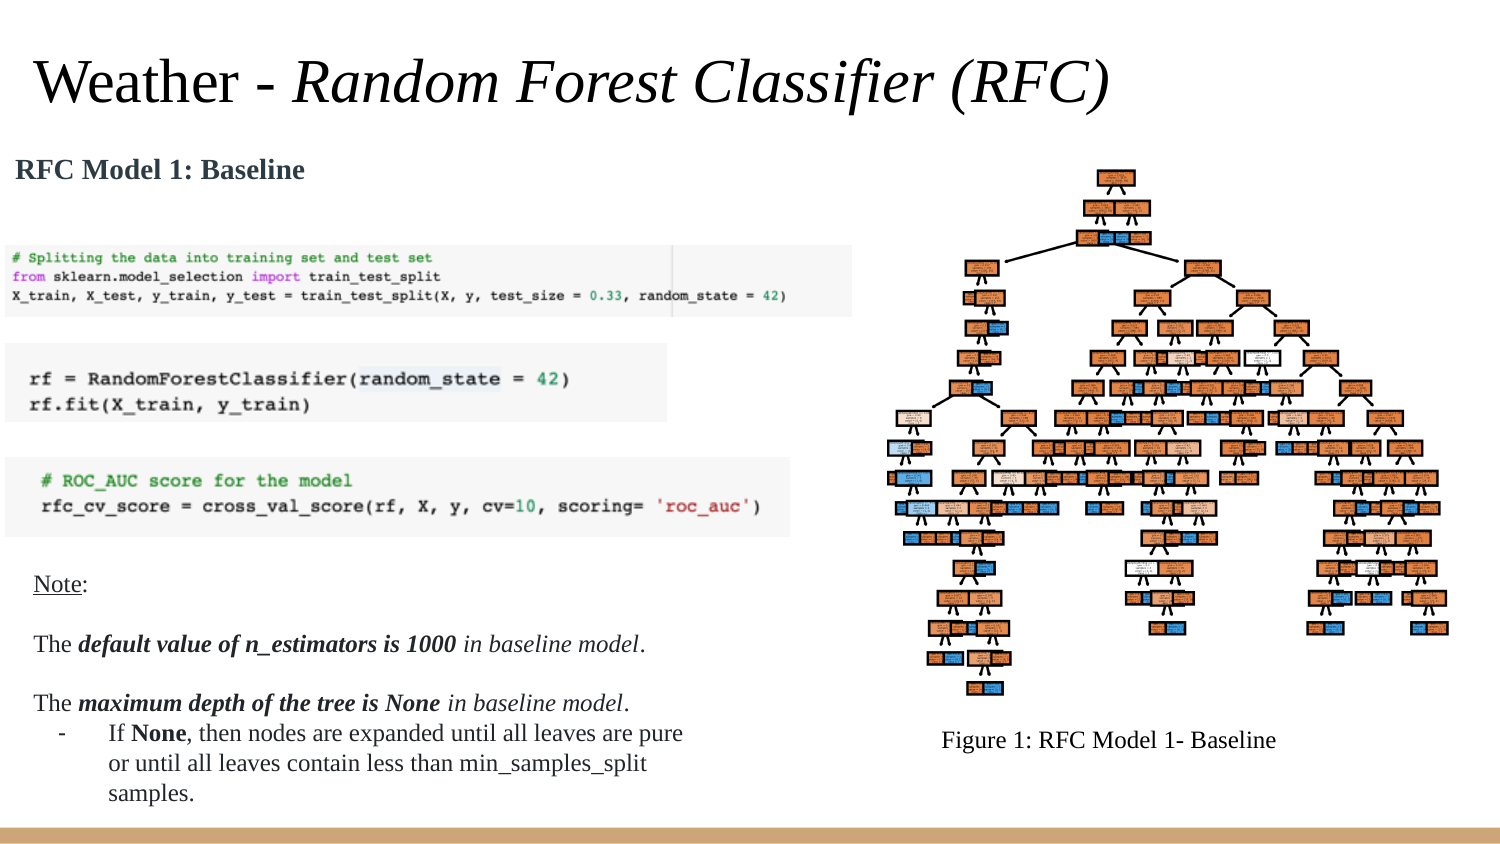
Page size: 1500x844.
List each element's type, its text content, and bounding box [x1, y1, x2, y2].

title Weather - Random Forest Classifier (RFC) [18, 17, 1416, 129]
picture [871, 145, 1464, 722]
picture [5, 456, 790, 538]
picture [5, 343, 667, 423]
text_box Note: The default value of n_estimators is 1000 in baseline model. The maximum depth of the tree is None in baseline model. If None, then nodes are expanded until all leaves are pure or until all leaves contain less than min_samples_split samples. [18, 552, 719, 815]
text_box Figure 1: RFC Model 1- Baseline [926, 730, 1429, 771]
picture [5, 245, 852, 317]
list RFC Model 1: Baseline [0, 129, 1500, 815]
